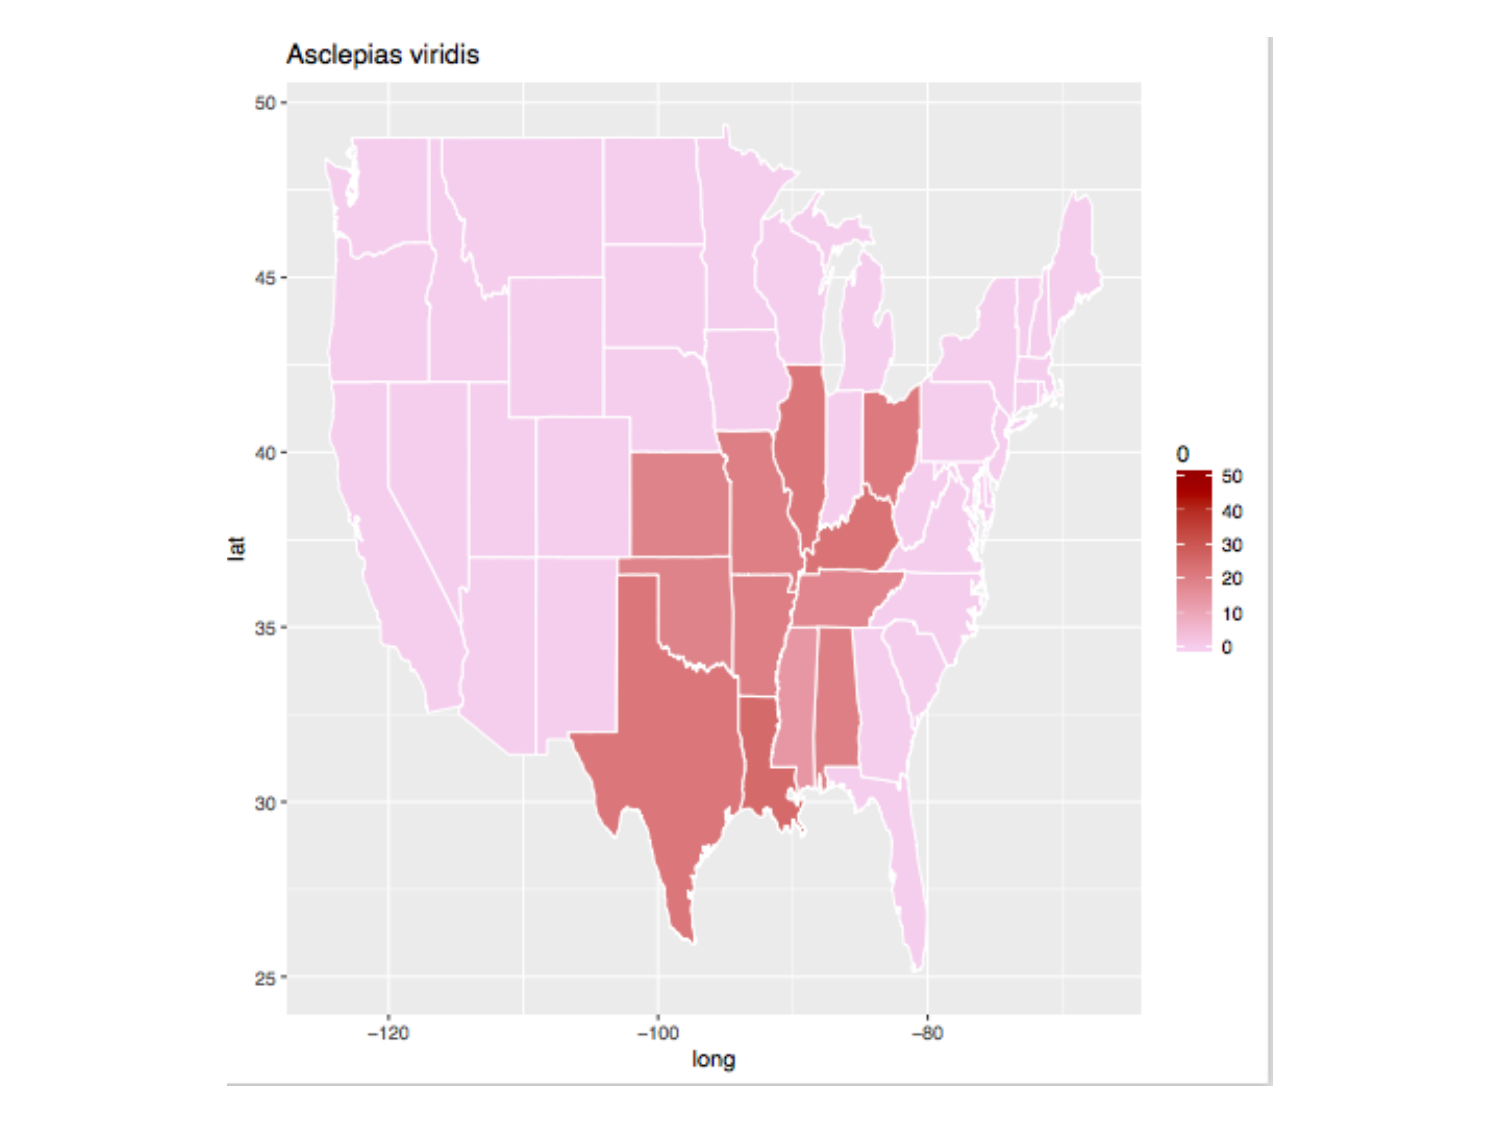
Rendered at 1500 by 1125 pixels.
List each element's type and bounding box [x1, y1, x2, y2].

picture [227, 37, 1273, 1086]
